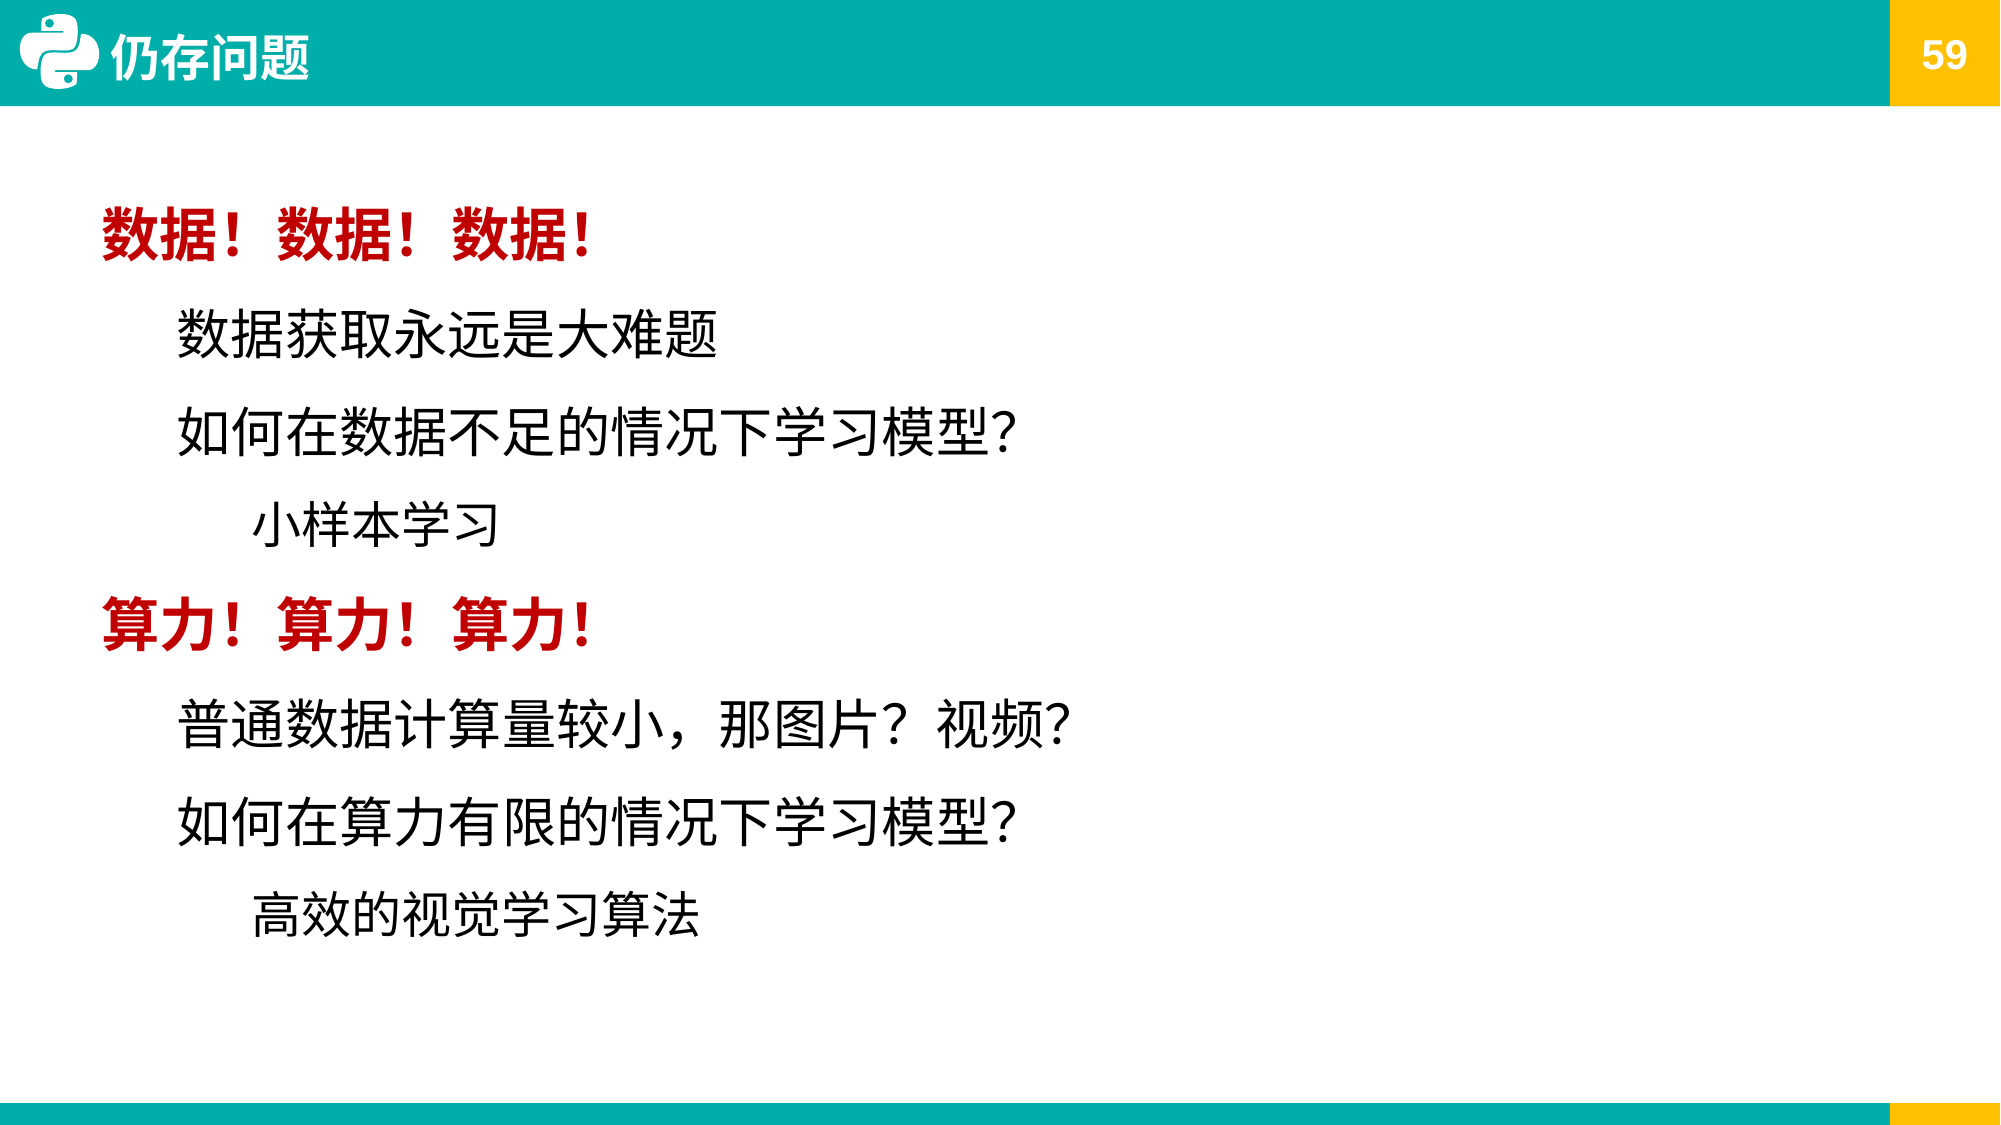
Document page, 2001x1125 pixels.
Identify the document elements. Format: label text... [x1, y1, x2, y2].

text_box 数据！数据！数据！ 数据获取永远是大难题 如何在数据不足的情况下学习模型？ 小样本学习 算力！算力！算力！ 普通数据计算量较小，那图片？视频？ 如何在算力有限的情况下学习模型？ 高效的视觉学习算法 [86, 156, 1087, 951]
title 仍存问题 [109, 12, 1542, 88]
